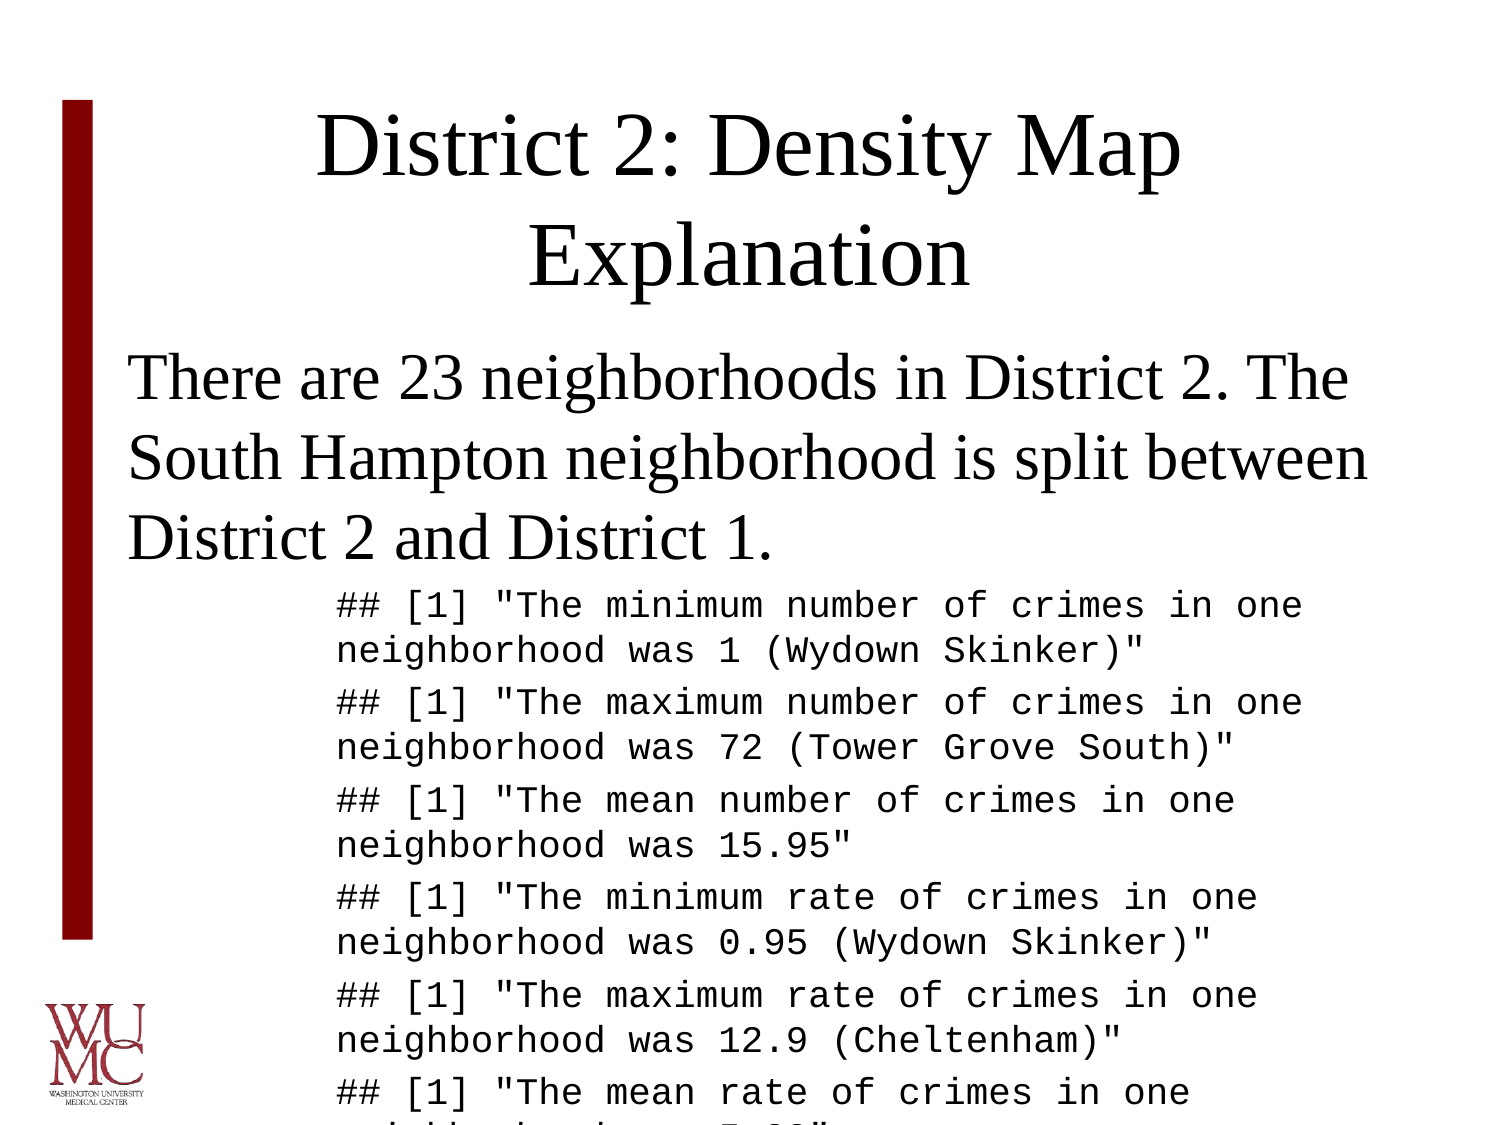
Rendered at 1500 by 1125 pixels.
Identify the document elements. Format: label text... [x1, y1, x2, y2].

picture [41, 996, 156, 1113]
list There are 23 neighborhoods in District 2. The South Hampton neighborhood is split between District 2 and District 1. ## [1] "The minimum number of crimes in one neighborhood was 1 (Wydown Skinker)" ## [1] "The maximum number of crimes in one neighborhood was 72 (Tower Grove South)" ## [1] "The mean number of crimes in one neighborhood was 15.95" ## [1] "The minimum rate of crimes in one neighborhood was 0.95 (Wydown Skinker)" ## [1] "The maximum rate of crimes in one neighborhood was 12.9 (Cheltenham)" ## [1] "The mean rate of crimes in one neighborhood was 5.28" [112, 324, 1388, 1001]
title District 2: Density Map Explanation [112, 99, 1388, 288]
